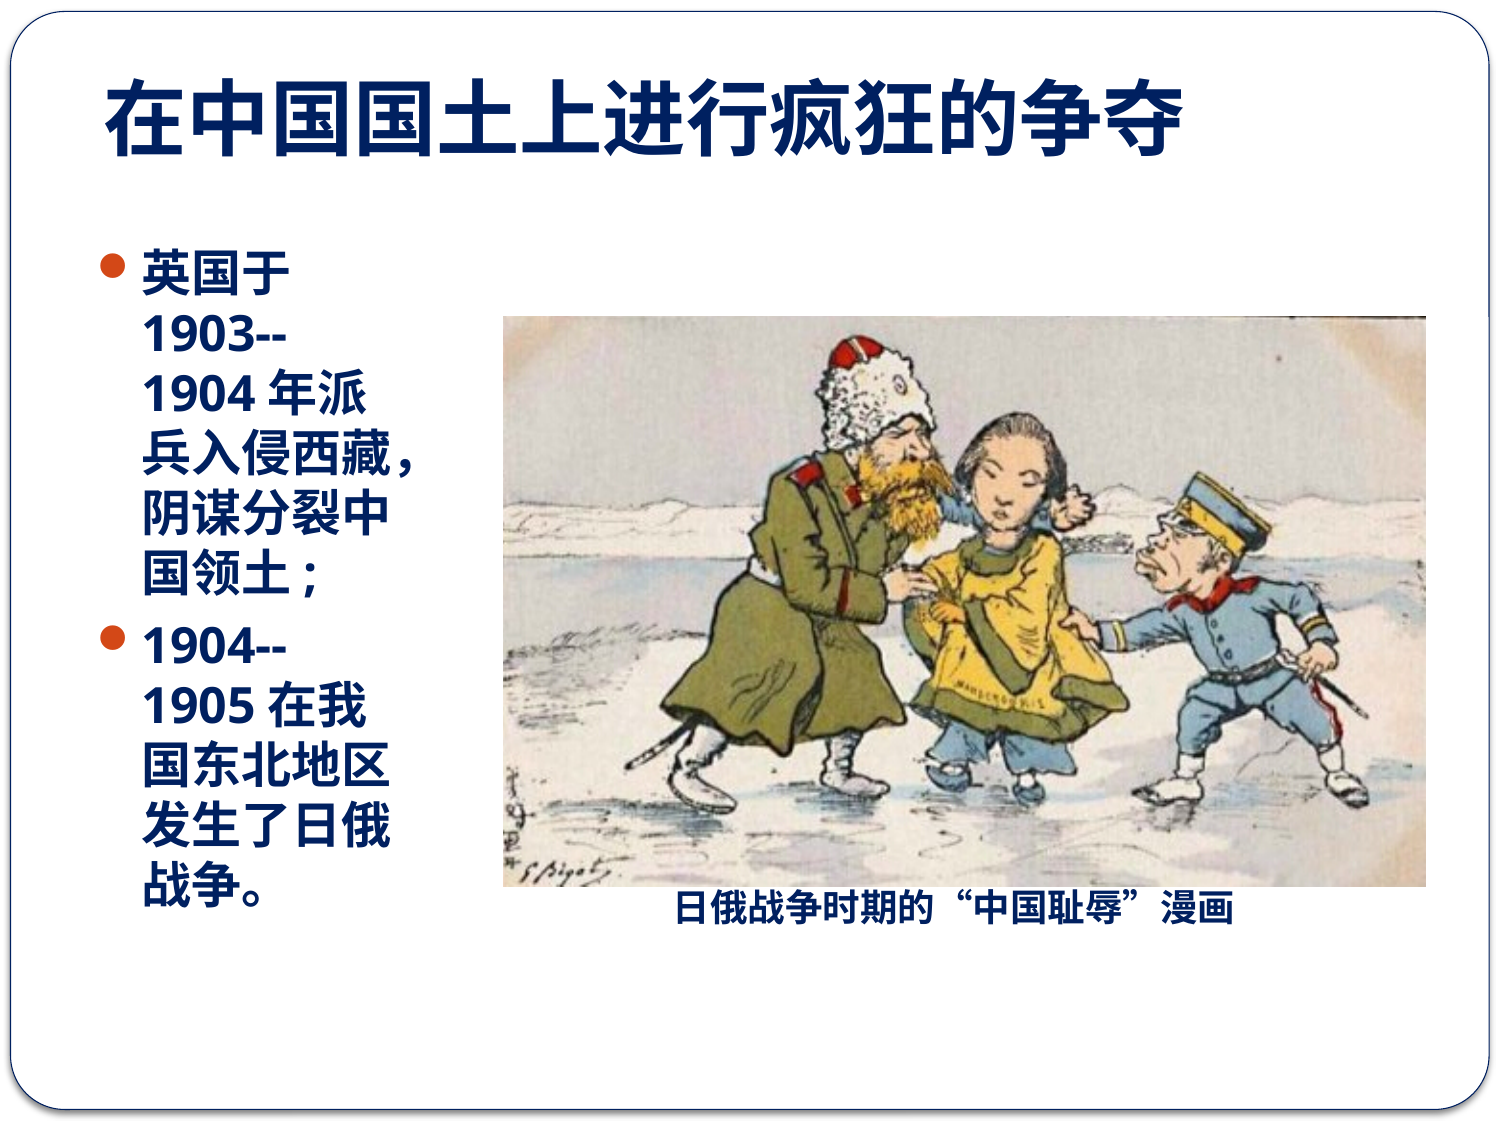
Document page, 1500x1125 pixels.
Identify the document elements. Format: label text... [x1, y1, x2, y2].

list 英国于1903--1904年派兵入侵西藏，阴谋分裂中国领土; 1904--1905在我国东北地区发生了日俄战争。 [82, 234, 413, 955]
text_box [503, 316, 1426, 955]
text_box 在中国国土上进行疯狂的争夺 [89, 58, 1221, 174]
